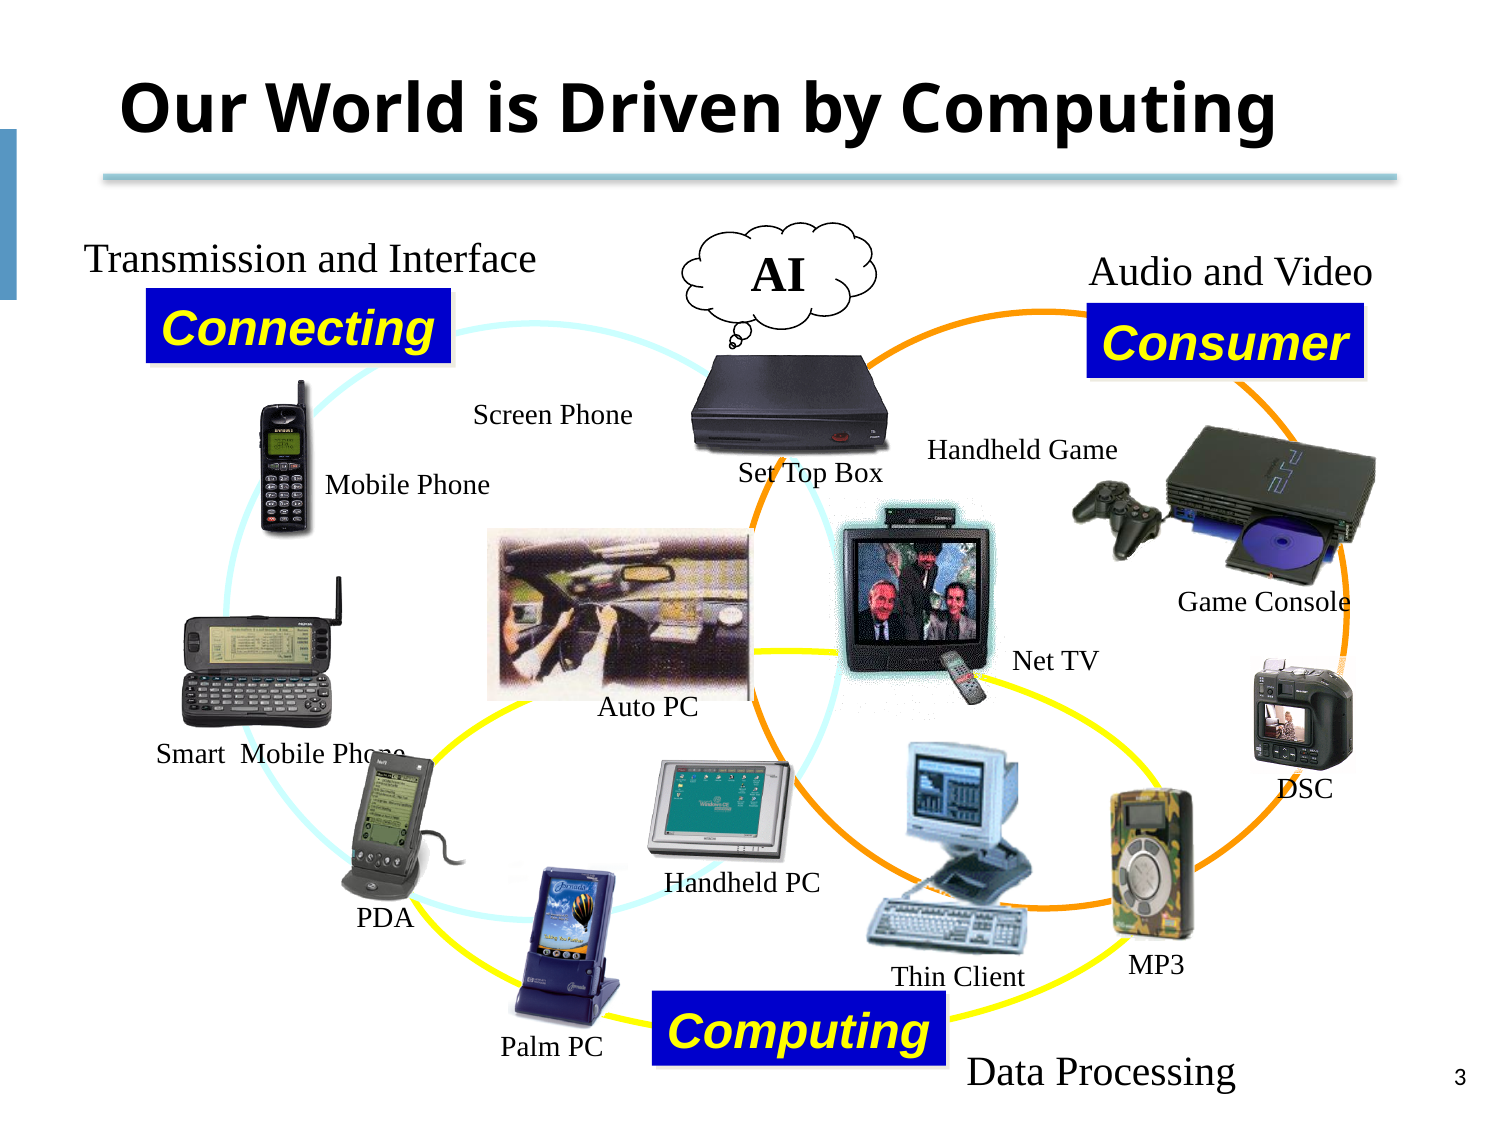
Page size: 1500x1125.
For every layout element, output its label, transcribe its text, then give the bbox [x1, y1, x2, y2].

text_box AI [690, 234, 866, 286]
text_box Data Processing [951, 1077, 1252, 1101]
text_box [746, 222, 854, 234]
title Our World is Driven by Computing [103, 25, 1397, 185]
slide_number 3 [1131, 1045, 1482, 1106]
text_box [682, 261, 690, 285]
text_box [866, 242, 877, 286]
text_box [141, 288, 1399, 1070]
text_box Audio and Video [1025, 236, 1437, 302]
text_box Transmission and Interface [18, 223, 603, 289]
